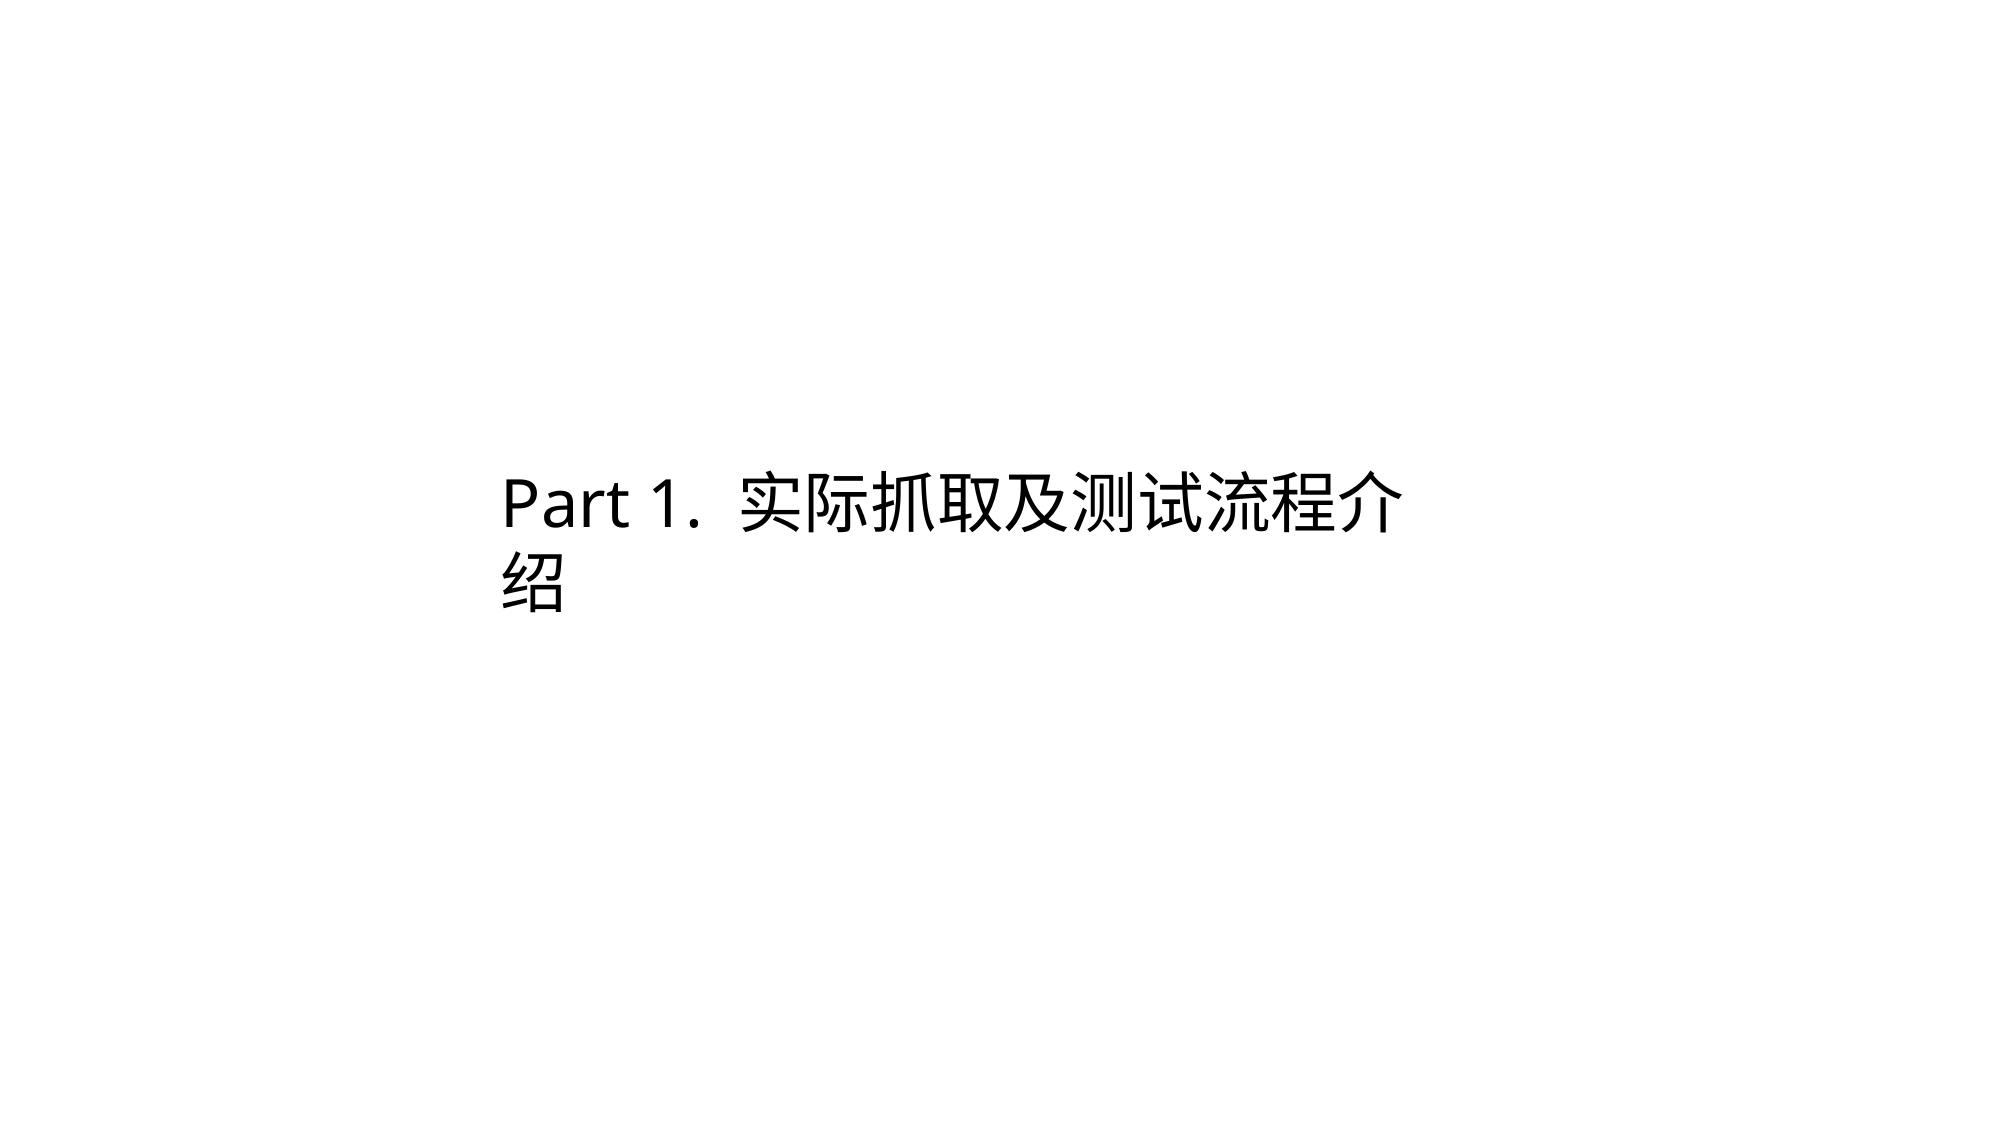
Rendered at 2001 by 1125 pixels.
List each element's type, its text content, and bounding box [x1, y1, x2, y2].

text_box Part 1. 实际抓取及测试流程介绍 [486, 453, 1481, 629]
